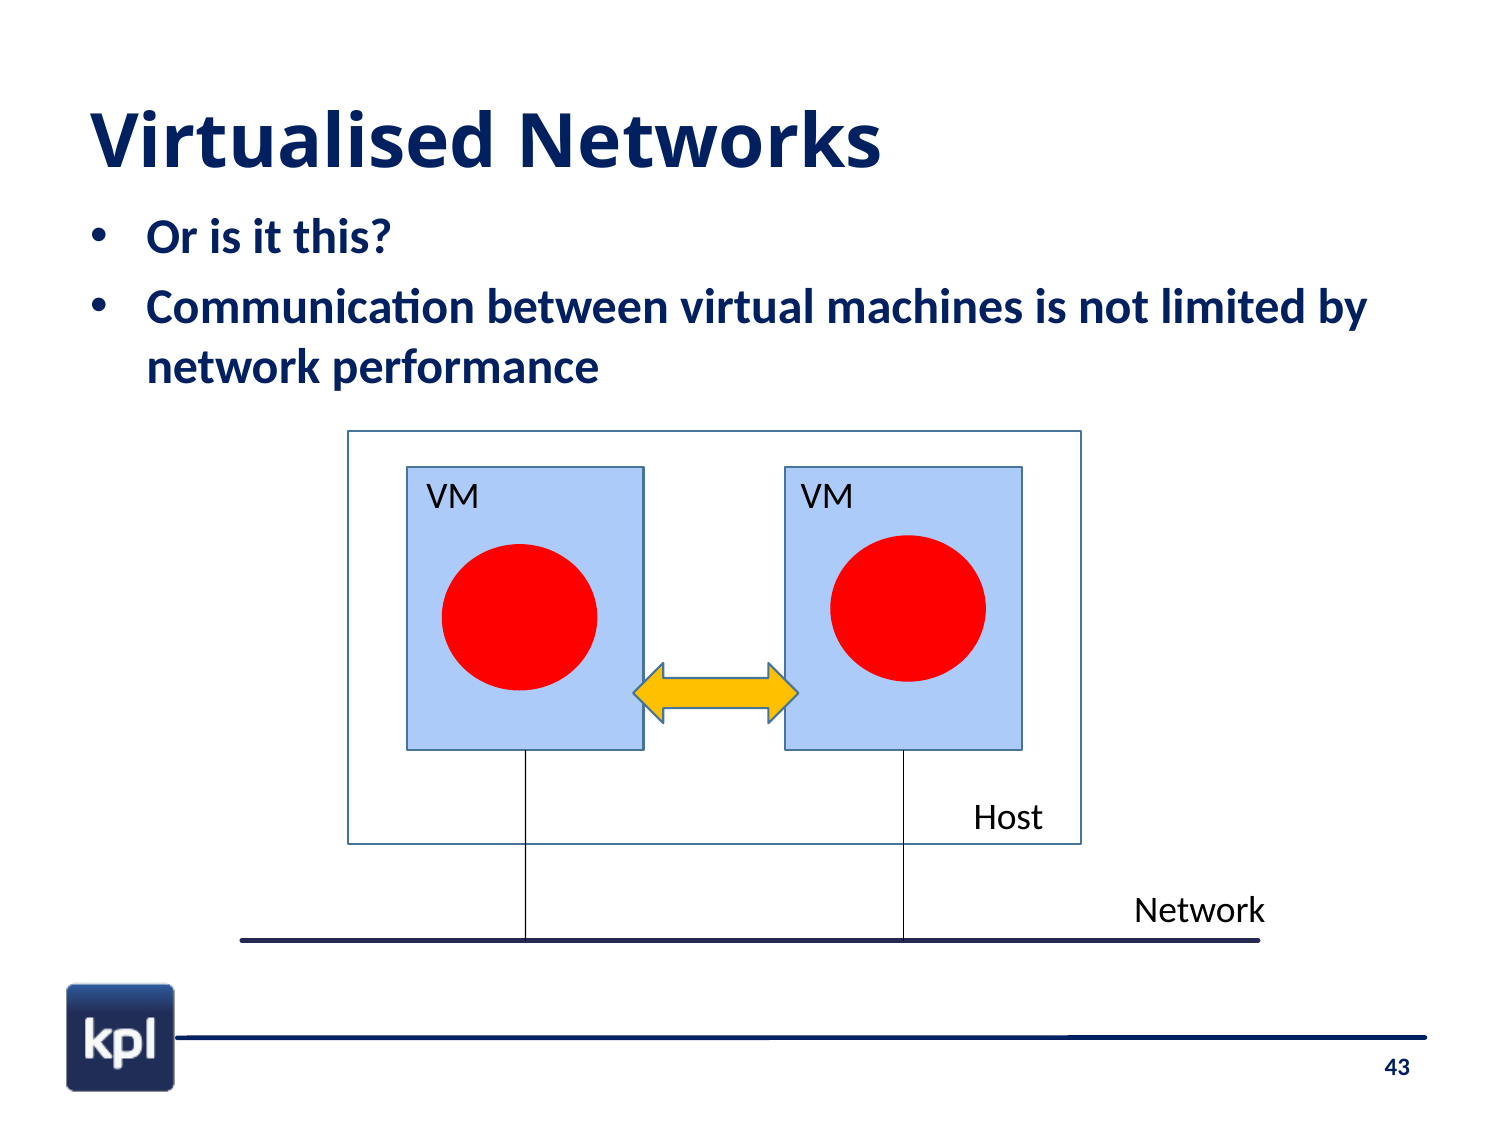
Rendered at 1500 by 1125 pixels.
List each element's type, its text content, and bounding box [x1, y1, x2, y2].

text_box Host [958, 784, 1059, 845]
text_box VM [411, 464, 495, 524]
text_box [827, 532, 989, 685]
text_box VM [785, 464, 869, 524]
text_box [781, 463, 1025, 754]
list Or is it this? Communication between virtual machines is not limited by network performance [75, 196, 1425, 1013]
text_box [629, 659, 803, 728]
text_box Network [1119, 877, 1281, 938]
title Virtualised Networks [75, 43, 1436, 233]
text_box [344, 427, 1085, 848]
text_box [438, 541, 601, 694]
slide_number 43 [987, 1042, 1425, 1103]
picture [62, 980, 178, 1095]
text_box [403, 463, 647, 754]
